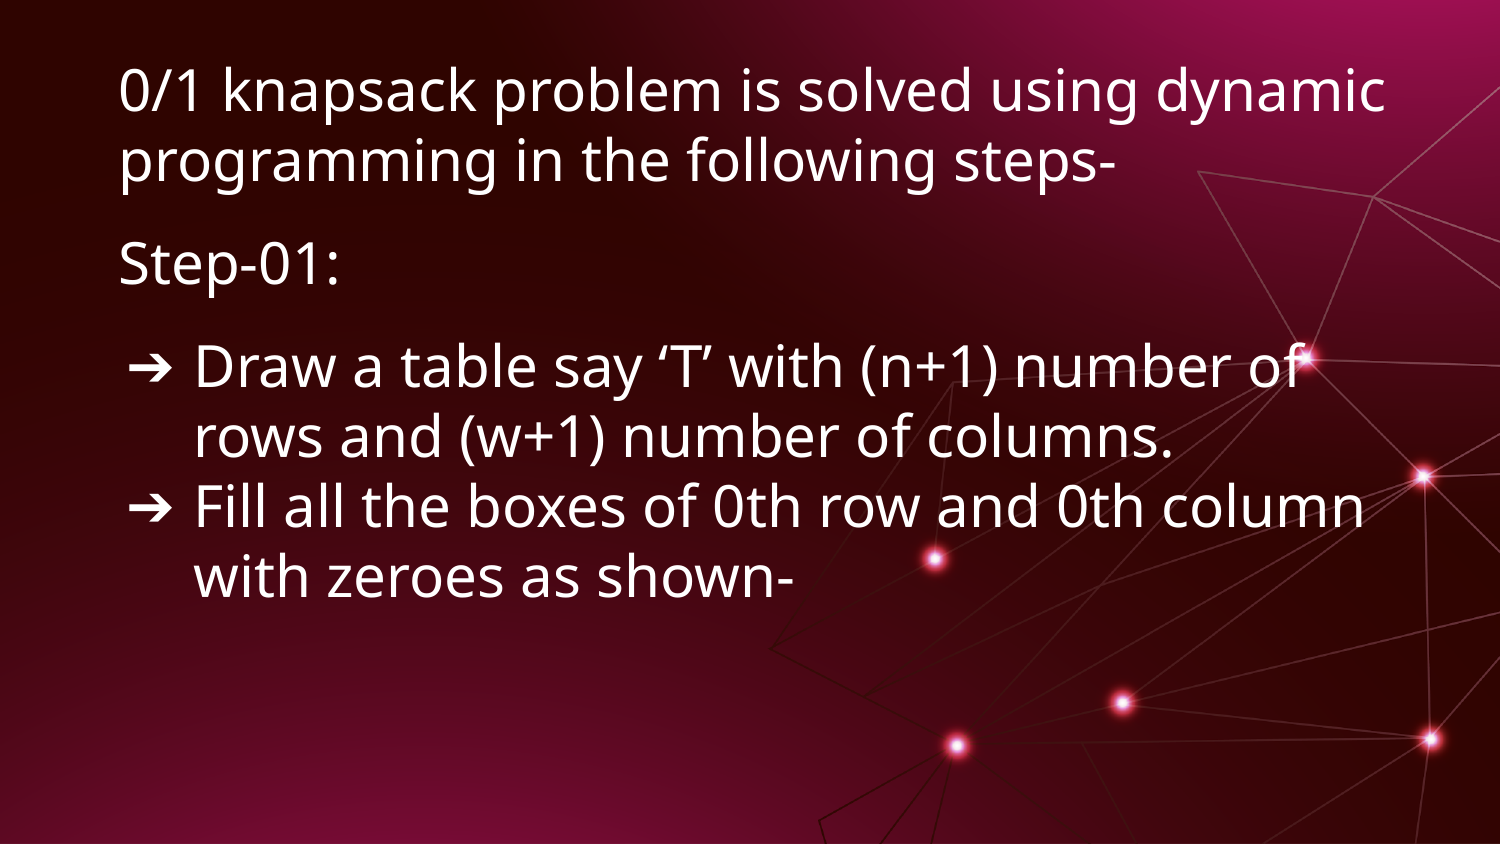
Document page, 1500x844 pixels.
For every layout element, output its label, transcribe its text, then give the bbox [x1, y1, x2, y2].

picture [0, 0, 1500, 844]
list 0/1 knapsack problem is solved using dynamic programming in the following steps- Step-01: Draw a table say ‘T’ with (n+1) number of rows and (w+1) number of columns. Fill all the boxes of 0th row and 0th column with zeroes as shown- [103, 37, 1442, 743]
